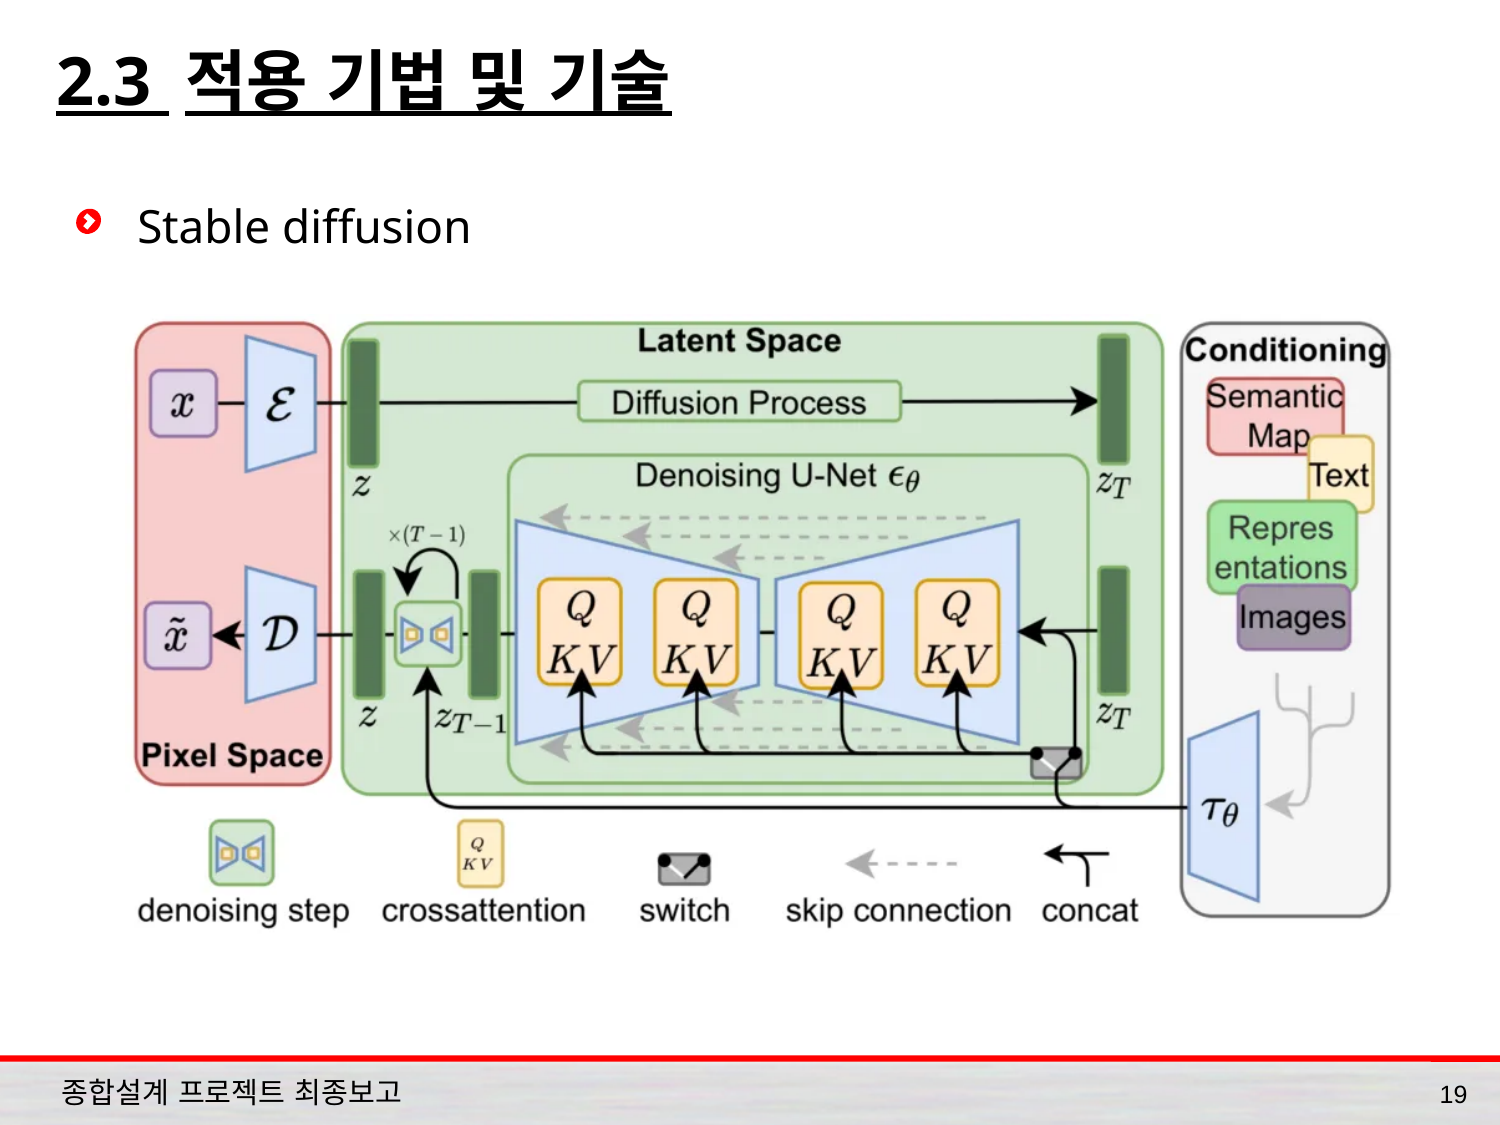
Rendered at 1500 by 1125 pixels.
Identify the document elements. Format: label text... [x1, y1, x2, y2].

picture [125, 314, 1400, 947]
picture [0, 1062, 1500, 1125]
list Stable diffusion [64, 184, 1436, 988]
title 2.3 적용 기법 및 기술 [41, 32, 1459, 126]
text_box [76, 207, 101, 235]
